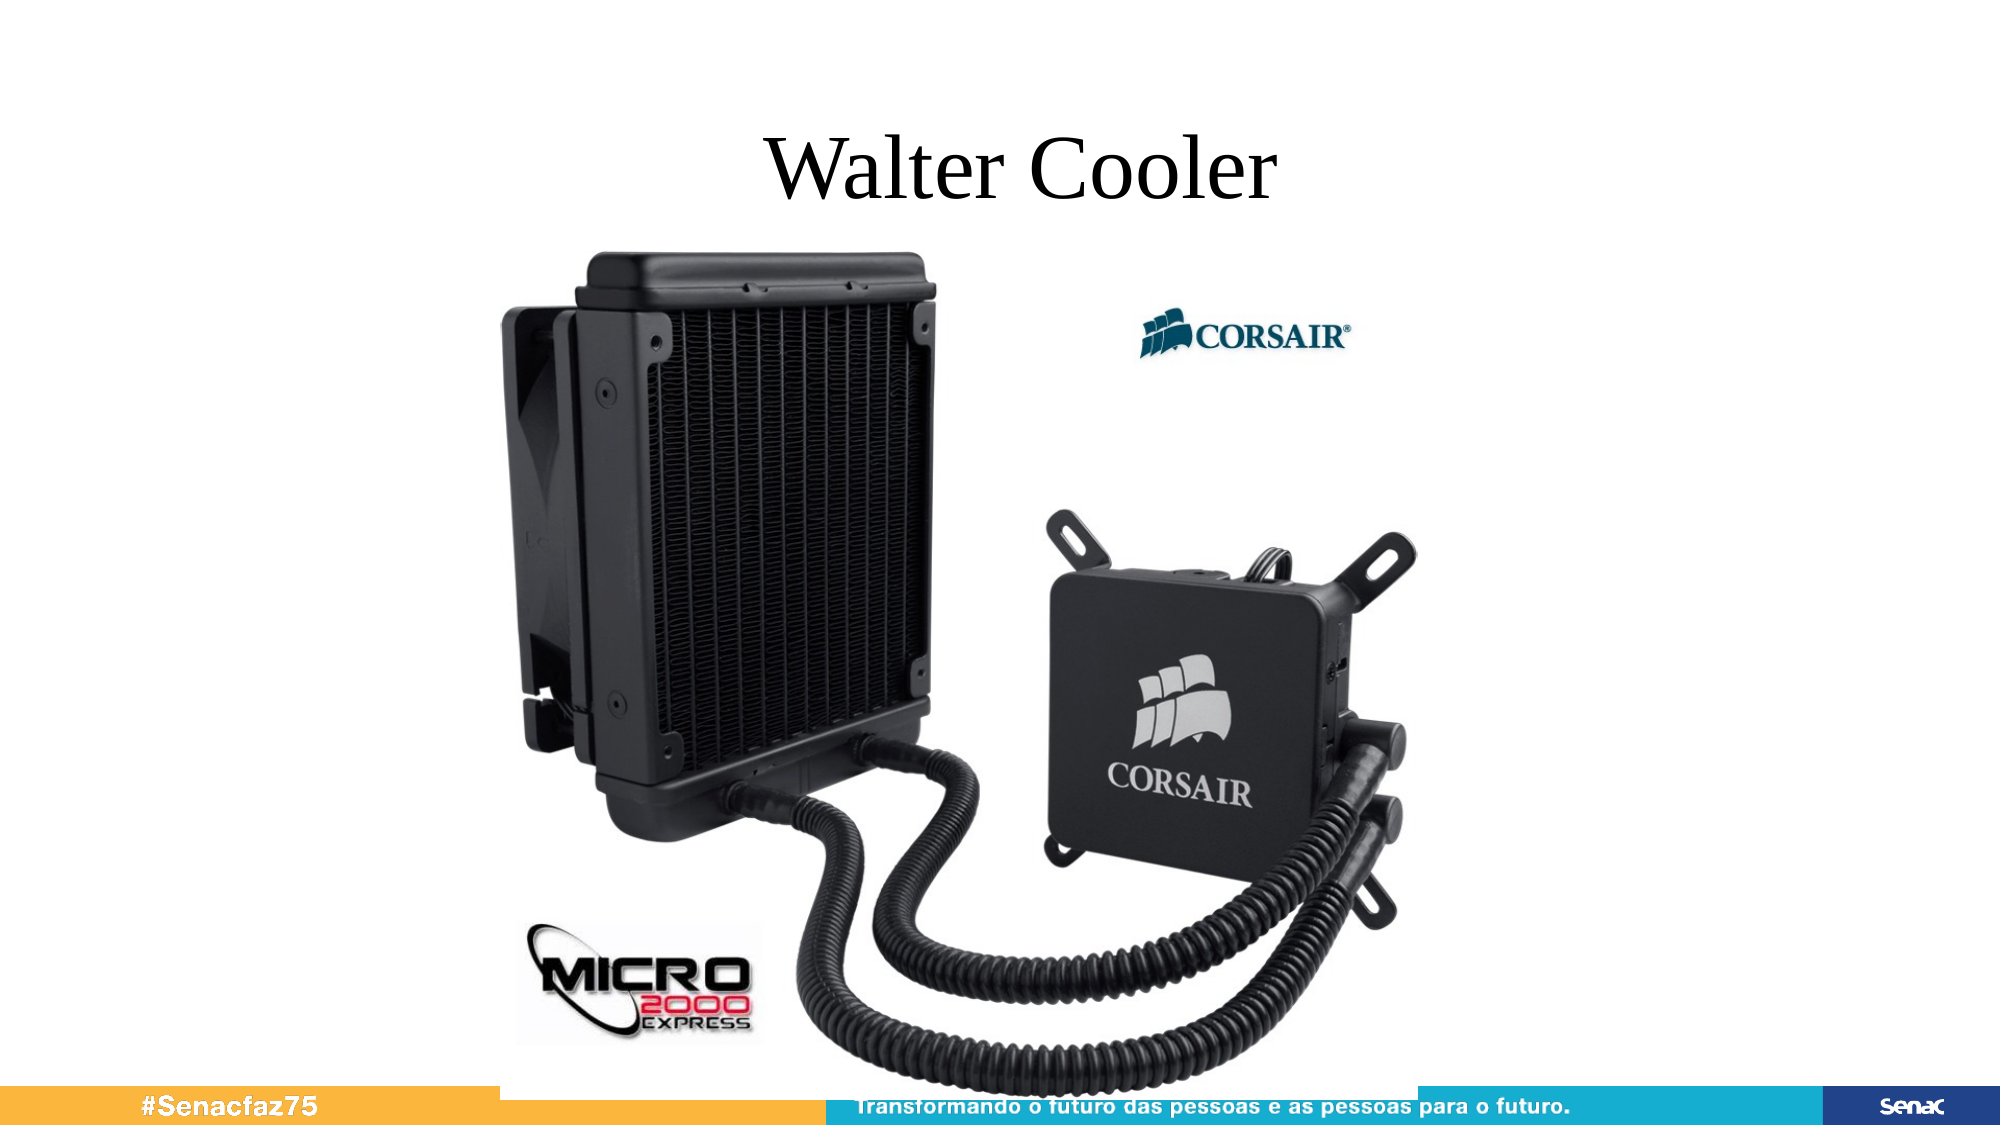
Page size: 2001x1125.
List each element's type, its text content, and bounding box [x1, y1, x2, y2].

picture [0, 250, 2000, 1125]
title Walter Cooler [212, 59, 1830, 278]
